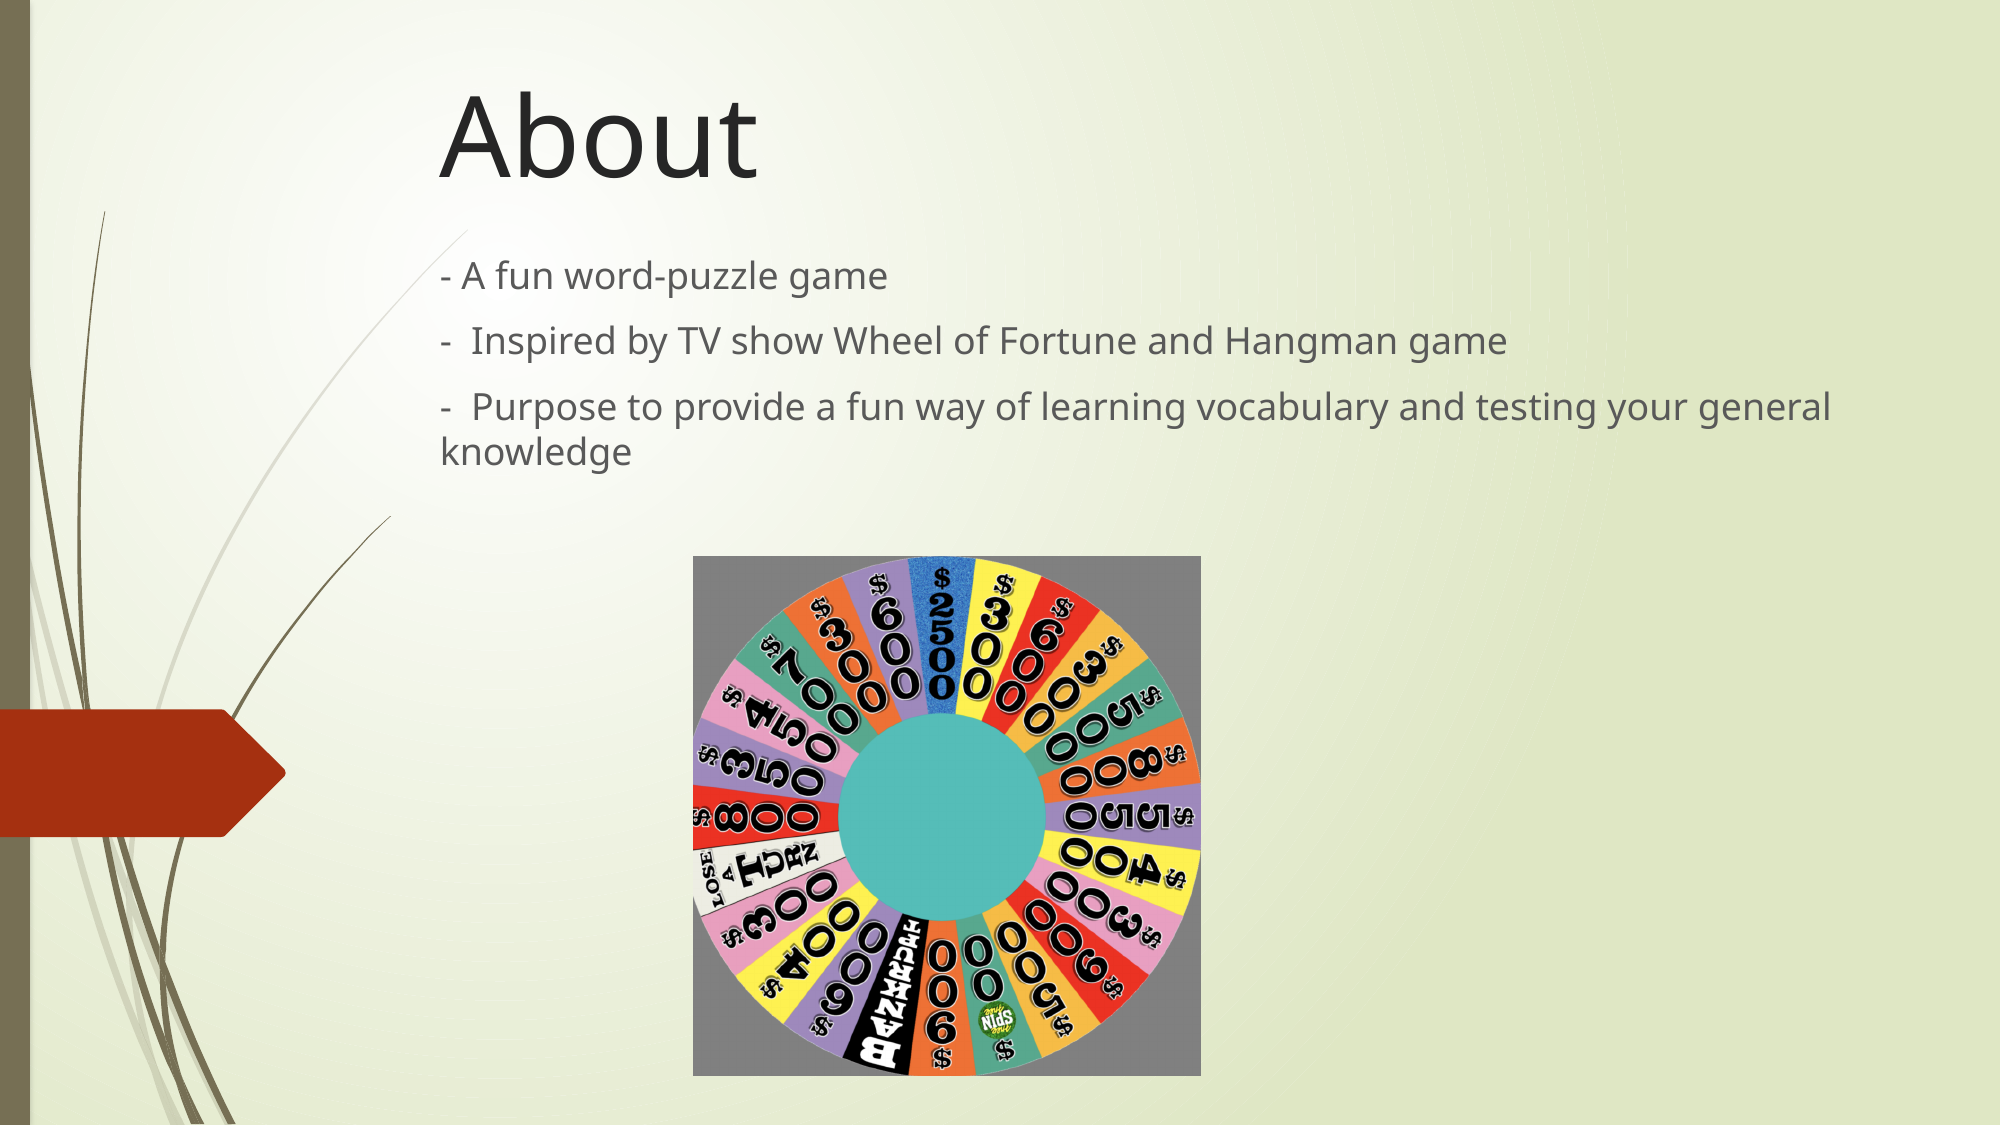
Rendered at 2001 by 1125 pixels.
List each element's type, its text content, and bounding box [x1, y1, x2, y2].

subtitle - A fun word-puzzle game - Inspired by TV show Wheel of Fortune and Hangman game - Purpose to provide a fun way of learning vocabulary and testing your general knowledge [424, 244, 1888, 521]
title About [424, 48, 1888, 207]
picture [692, 556, 1201, 1077]
